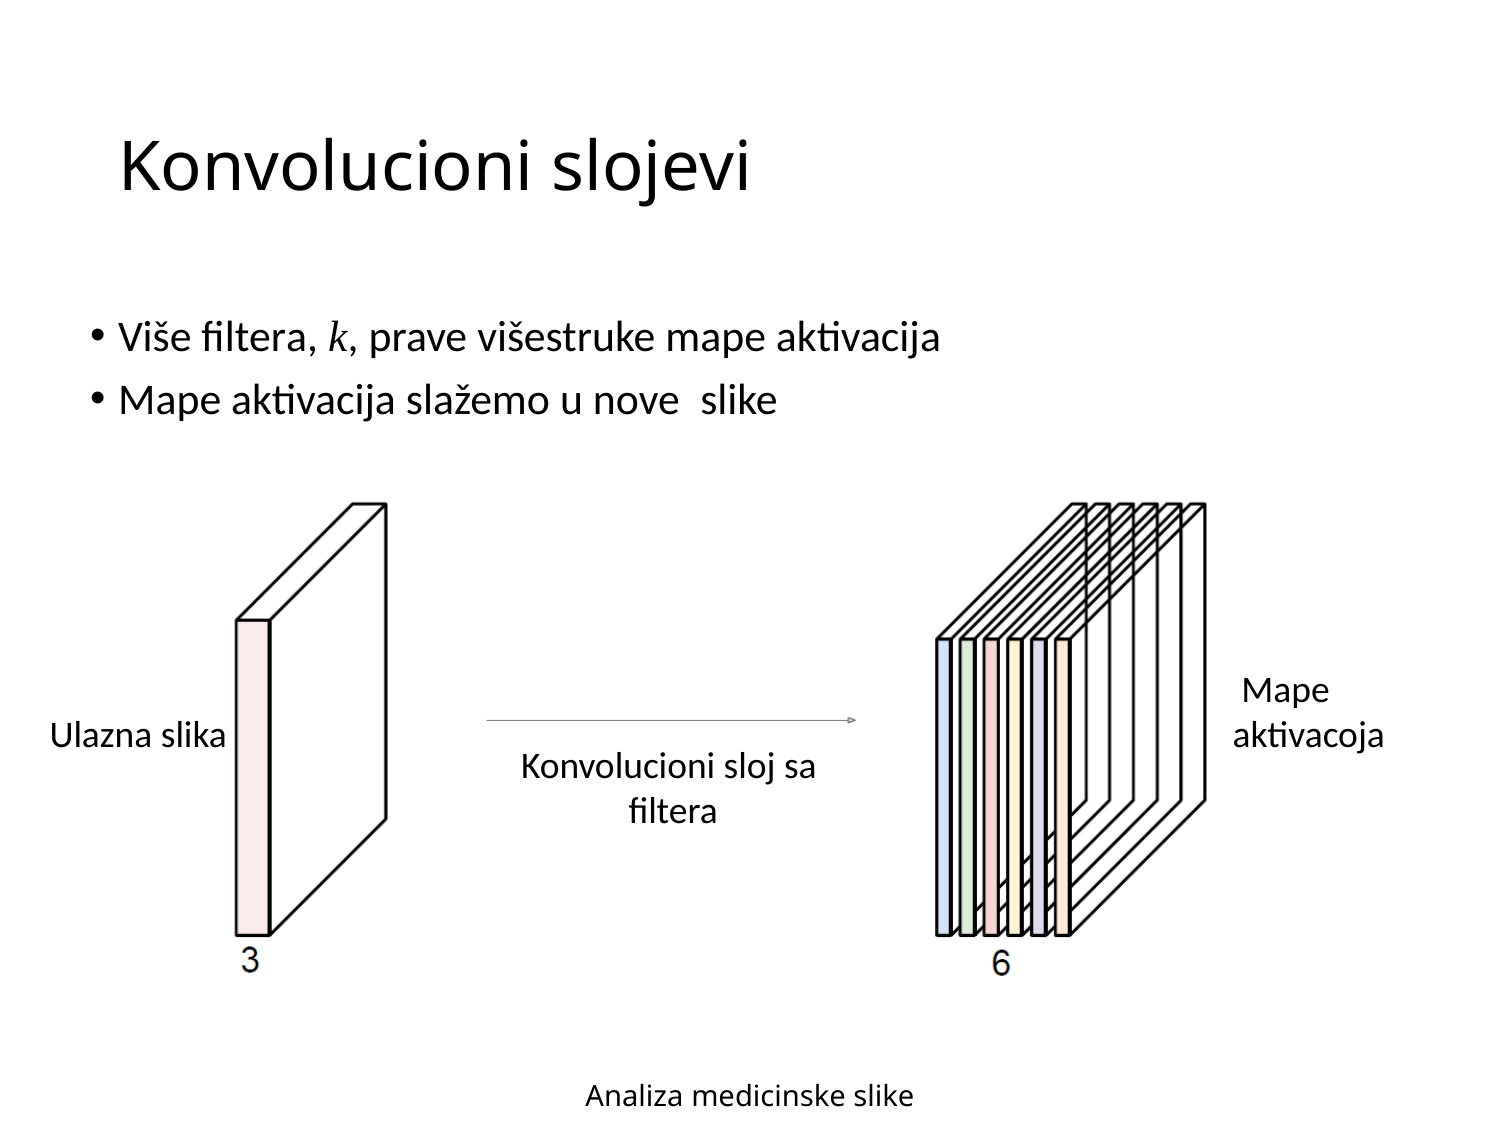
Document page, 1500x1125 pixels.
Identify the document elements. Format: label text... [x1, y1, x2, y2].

picture [206, 484, 1219, 982]
title Konvolucioni slojevi [103, 59, 1397, 278]
footer Analiza medicinske slike [496, 1069, 1004, 1125]
text_box Ulazna slika [0, 702, 206, 763]
